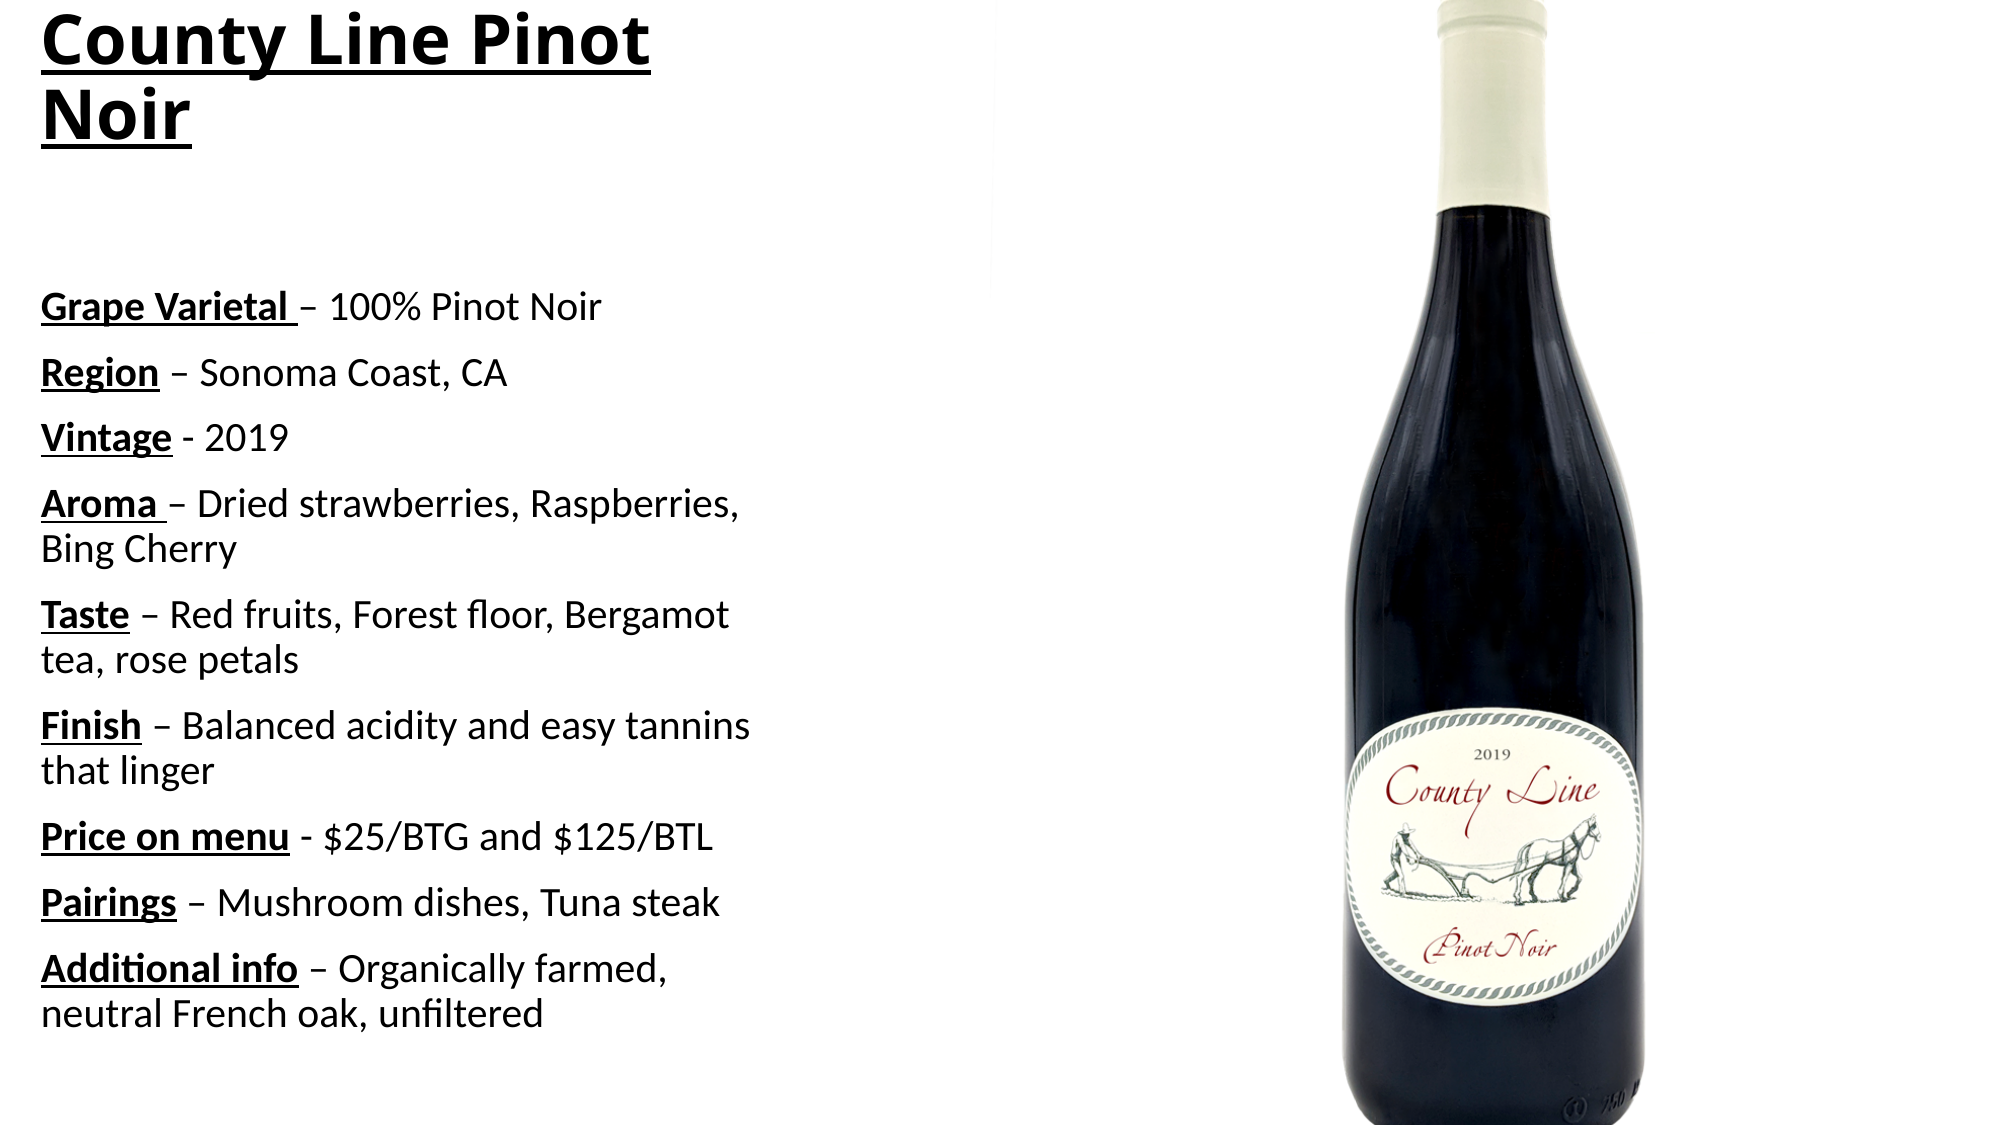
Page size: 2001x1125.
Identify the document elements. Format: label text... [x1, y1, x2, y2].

list Grape Varietal – 100% Pinot Noir Region – Sonoma Coast, CA Vintage - 2019 Aroma – Dried strawberries, Raspberries, Bing Cherry Taste – Red fruits, Forest floor, Bergamot tea, rose petals Finish – Balanced acidity and easy tannins that linger Price on menu - $25/BTG and $125/BTL Pairings – Mushroom dishes, Tuna steak Additional info – Organically farmed, neutral French oak, unfiltered [25, 276, 783, 1125]
title County Line Pinot Noir [25, 0, 783, 162]
picture [987, 0, 2000, 1125]
